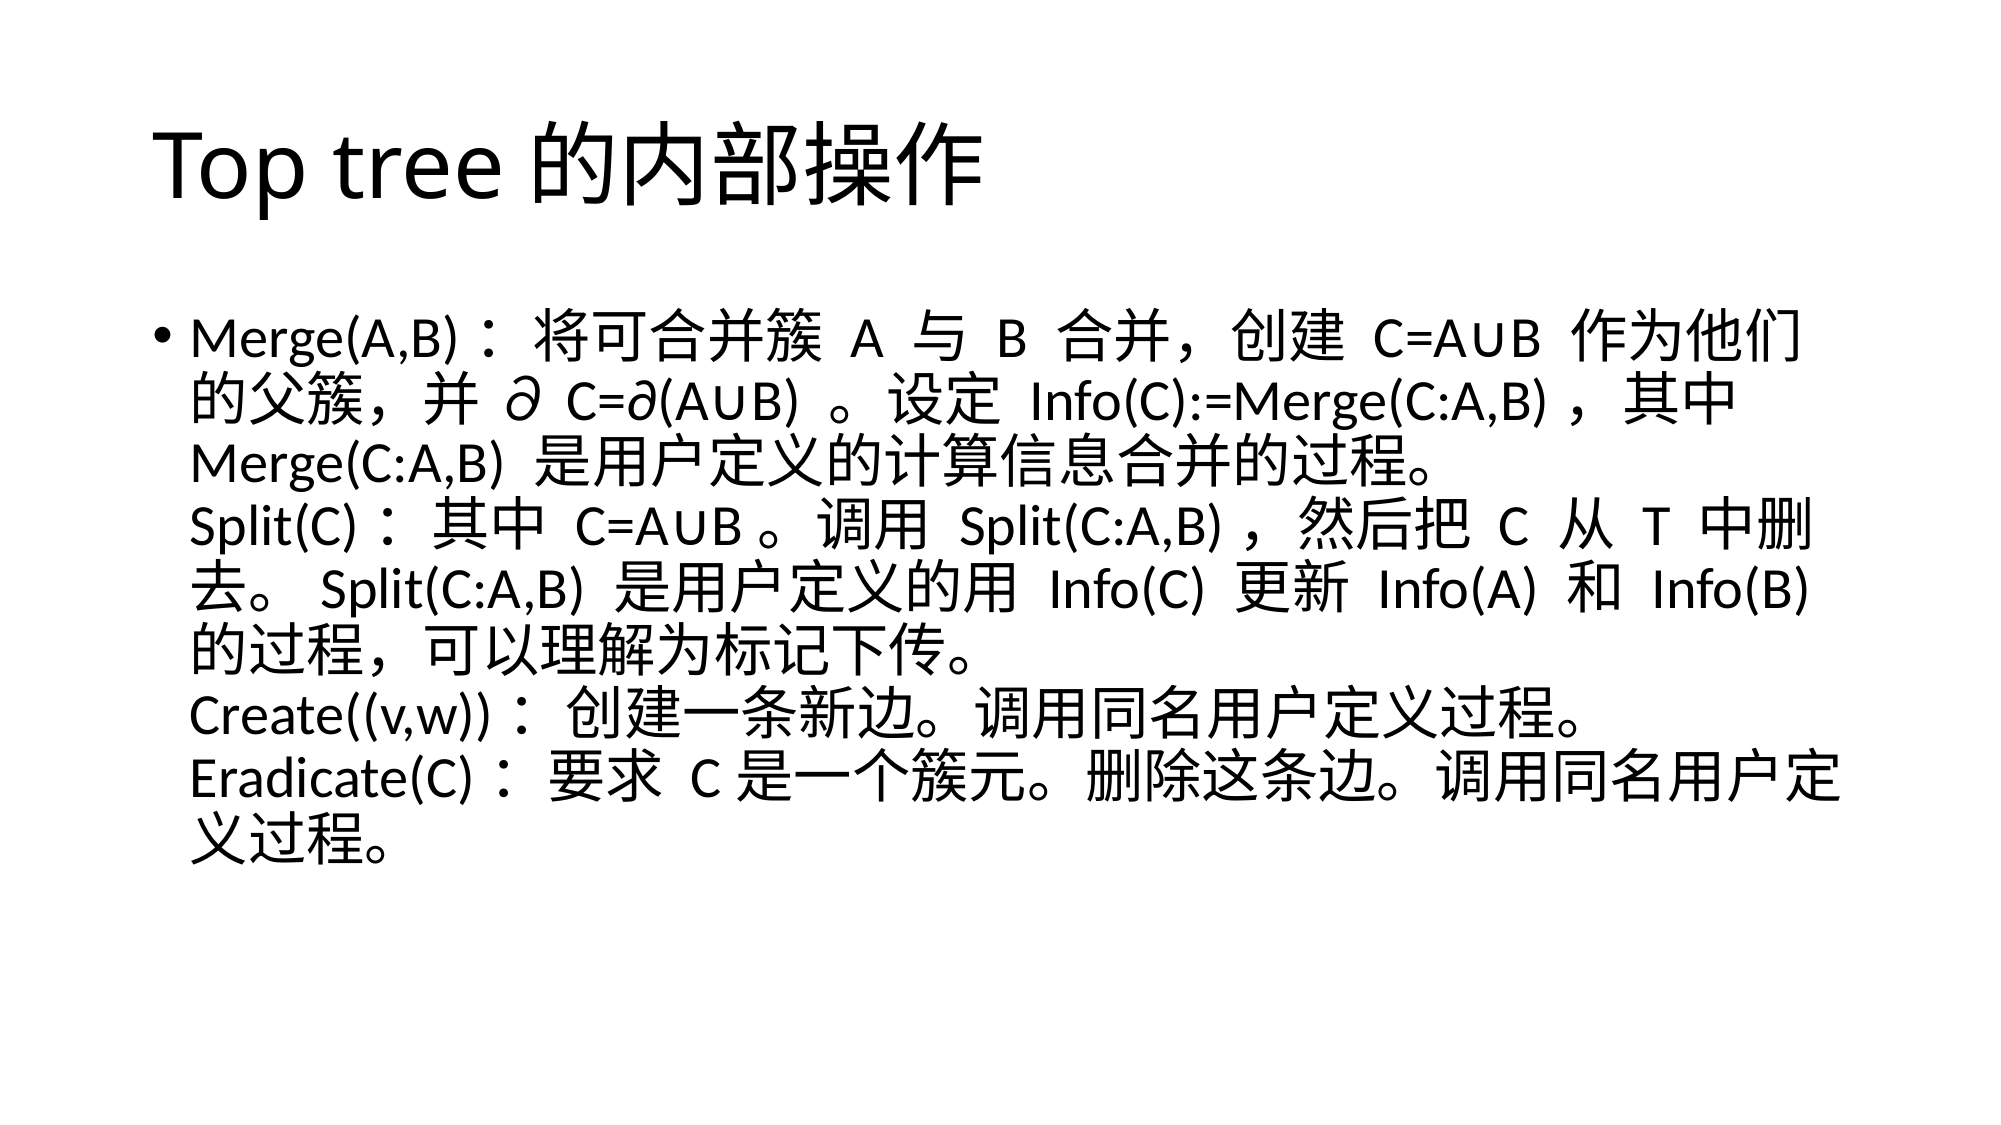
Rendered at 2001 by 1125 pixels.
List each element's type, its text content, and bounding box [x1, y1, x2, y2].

list Merge(A,B)：将可合并簇 A 与 B 合并，创建 C=A∪B 作为他们的父簇，并 ∂C=∂(A∪B) 。设定 Info(C):=Merge(C:A,B)，其中 Merge(C:A,B) 是用户定义的计算信息合并的过程。 Split(C)：其中 C=A∪B。调用 Split(C:A,B)，然后把 C 从 T 中删去。Split(C:A,B) 是用户定义的用 Info(C) 更新 Info(A) 和 Info(B) 的过程，可以理解为标记下传。 Create((v,w))：创建一条新边。调用同名用户定义过程。 Eradicate(C)：要求 C是一个簇元。删除这条边。调用同名用户定义过程。 [137, 299, 1863, 1014]
title Top tree的内部操作 [137, 59, 1863, 278]
